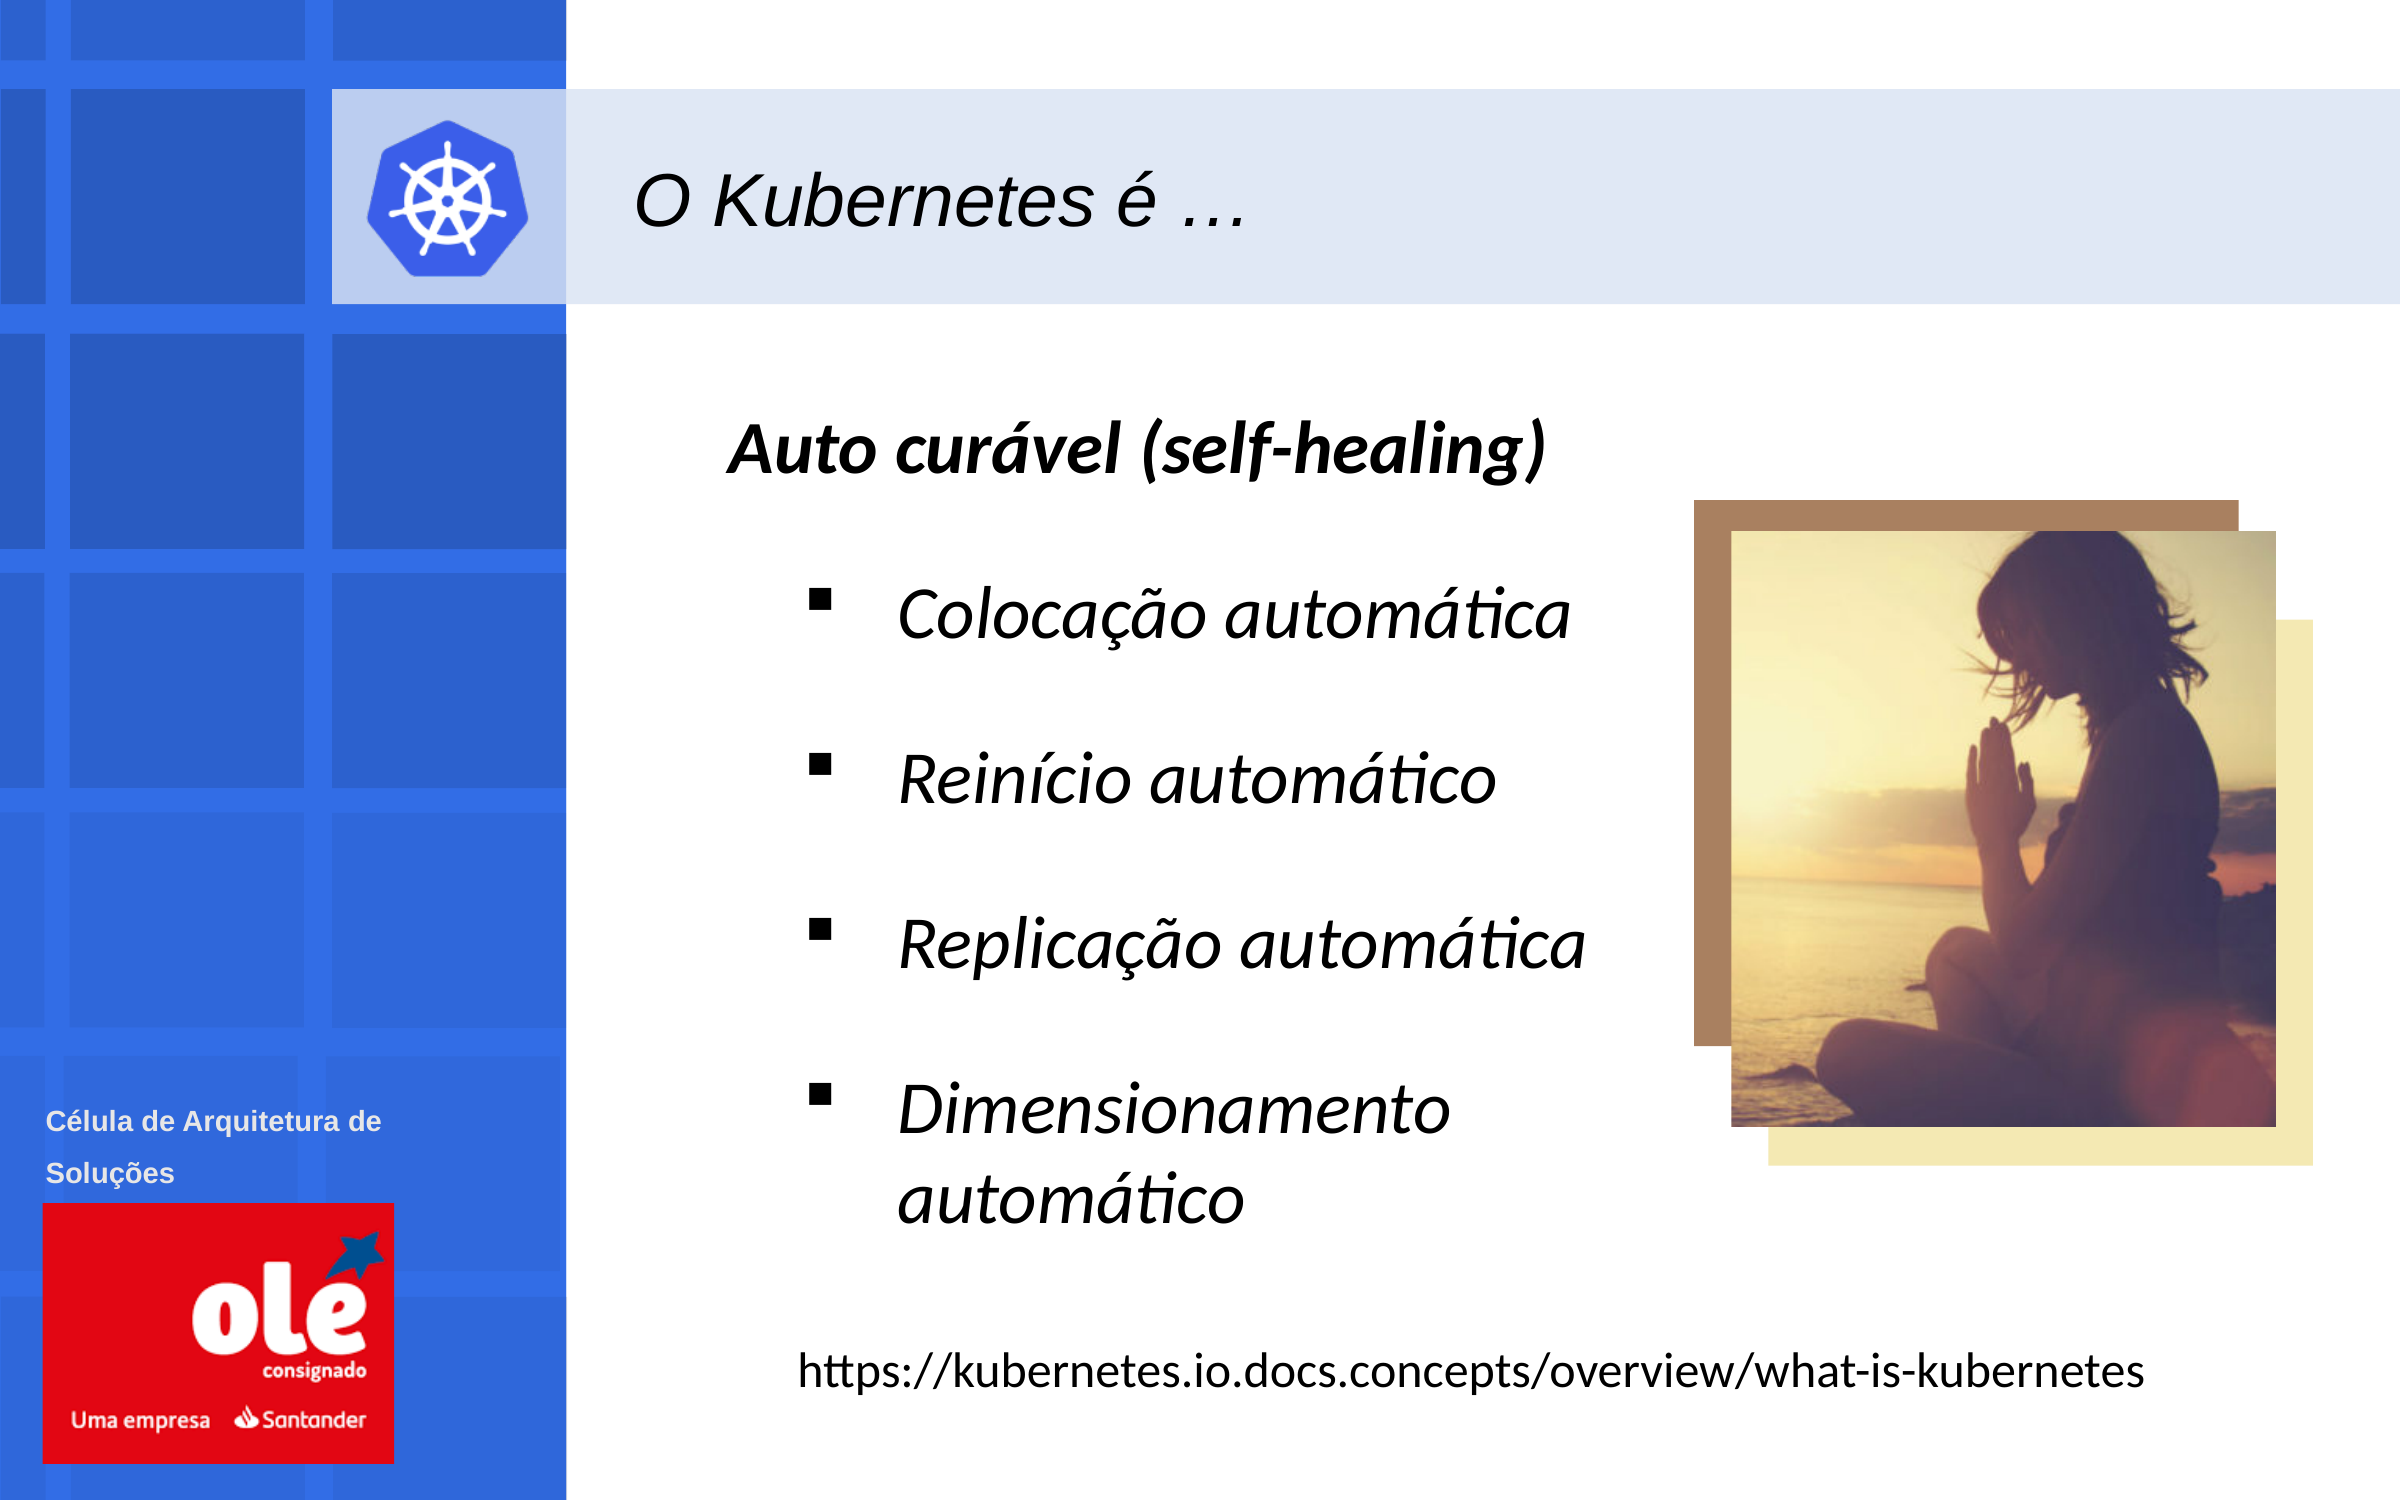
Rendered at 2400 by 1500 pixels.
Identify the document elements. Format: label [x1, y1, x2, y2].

text_box [0, 0, 2400, 1500]
text_box [0, 333, 568, 1500]
